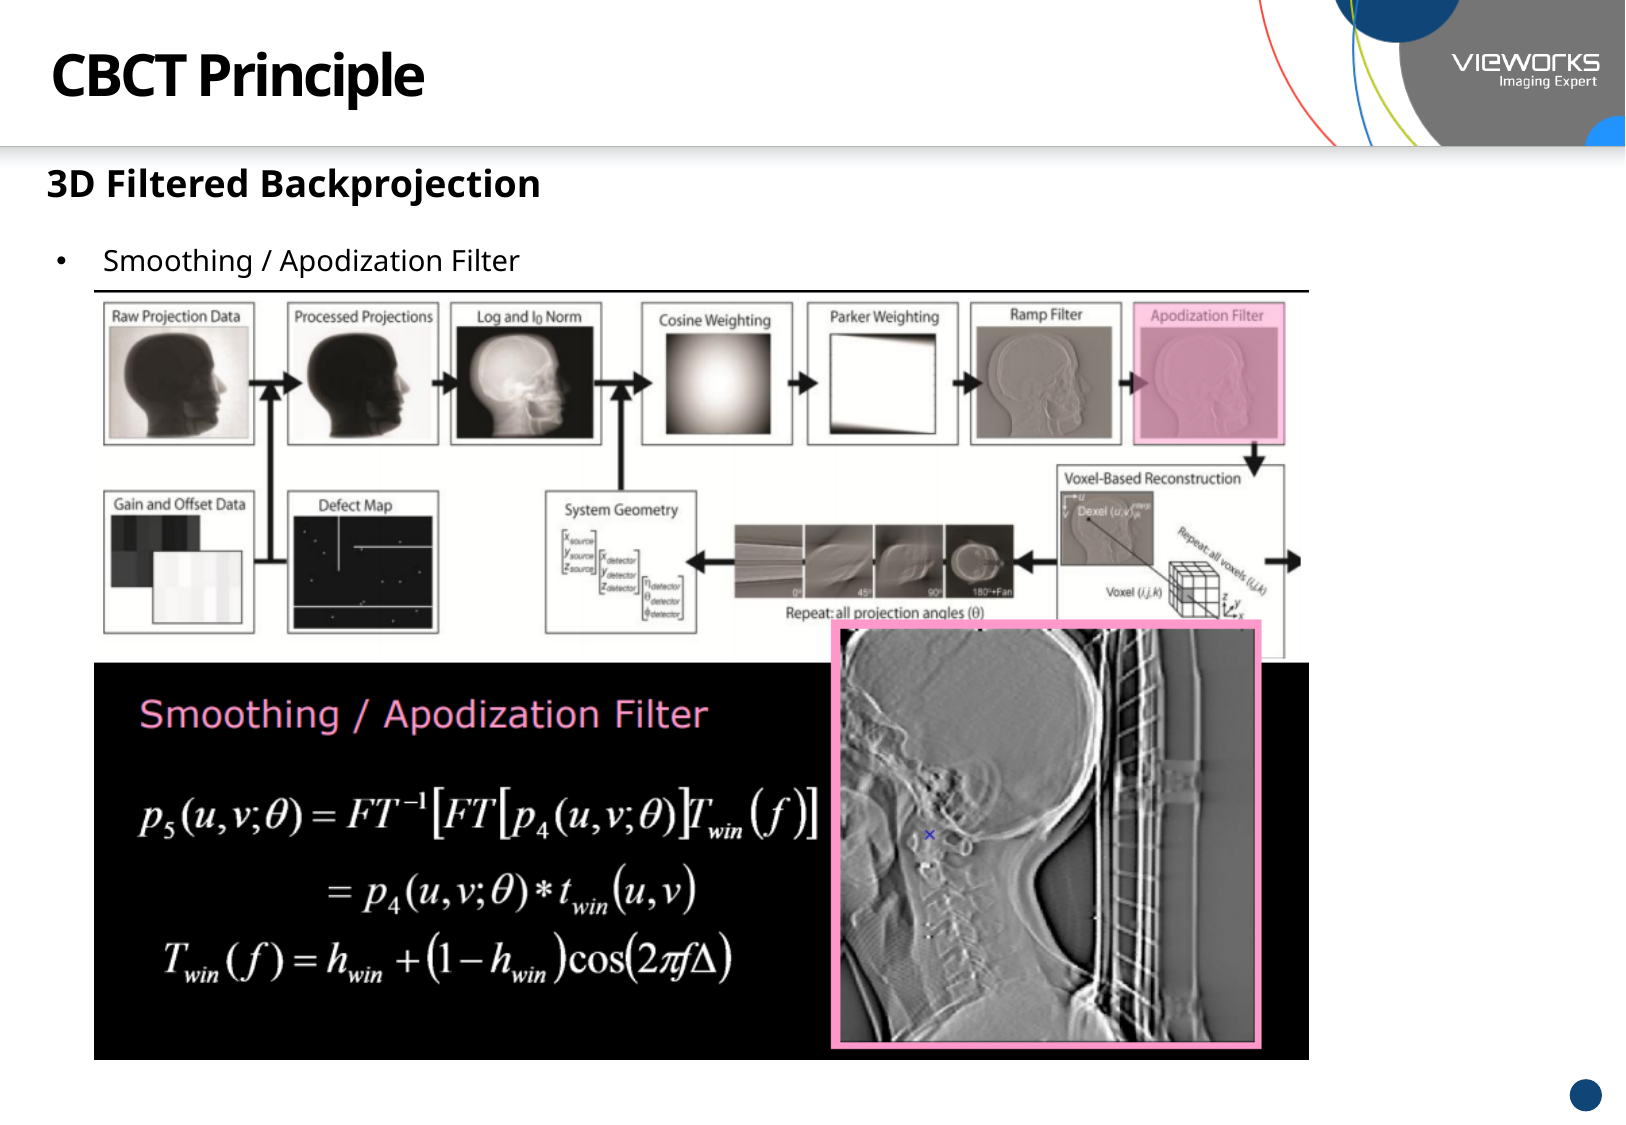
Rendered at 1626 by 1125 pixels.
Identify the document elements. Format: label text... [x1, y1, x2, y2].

title CBCT Principle [35, 24, 1498, 123]
picture [94, 290, 1309, 1060]
text_box Smoothing / Apodization Filter [41, 235, 1625, 320]
picture [1255, 0, 1625, 146]
text_box 3D Filtered Backprojection [31, 152, 955, 213]
